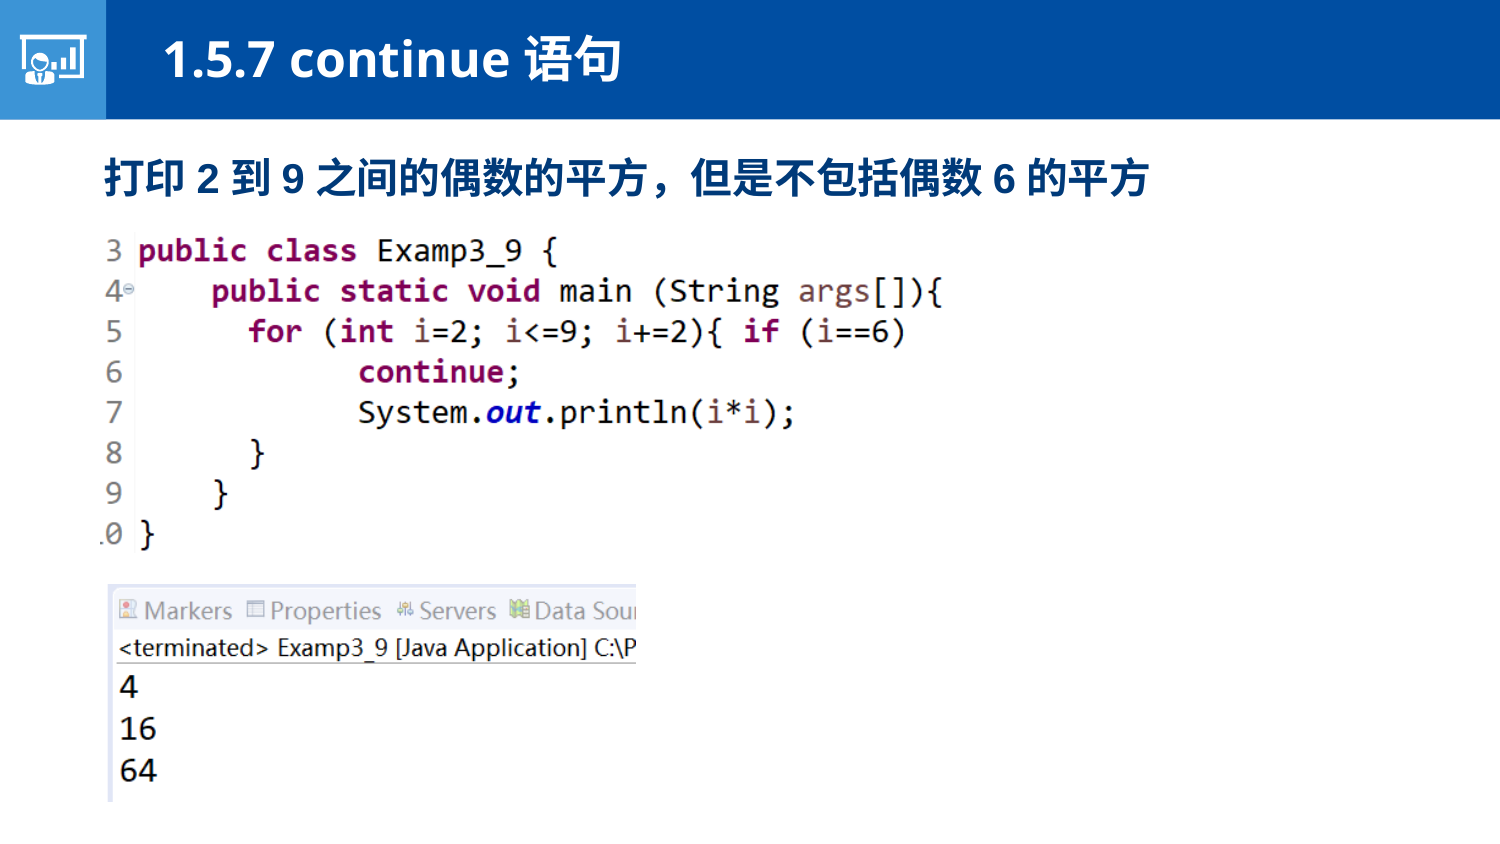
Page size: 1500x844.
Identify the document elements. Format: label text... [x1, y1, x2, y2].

text_box 1.5.7 continue语句 [147, 20, 638, 95]
text_box 打印2到9之间的偶数的平方，但是不包括偶数6的平方 [88, 150, 1388, 210]
picture [100, 232, 1046, 553]
picture [94, 584, 636, 803]
